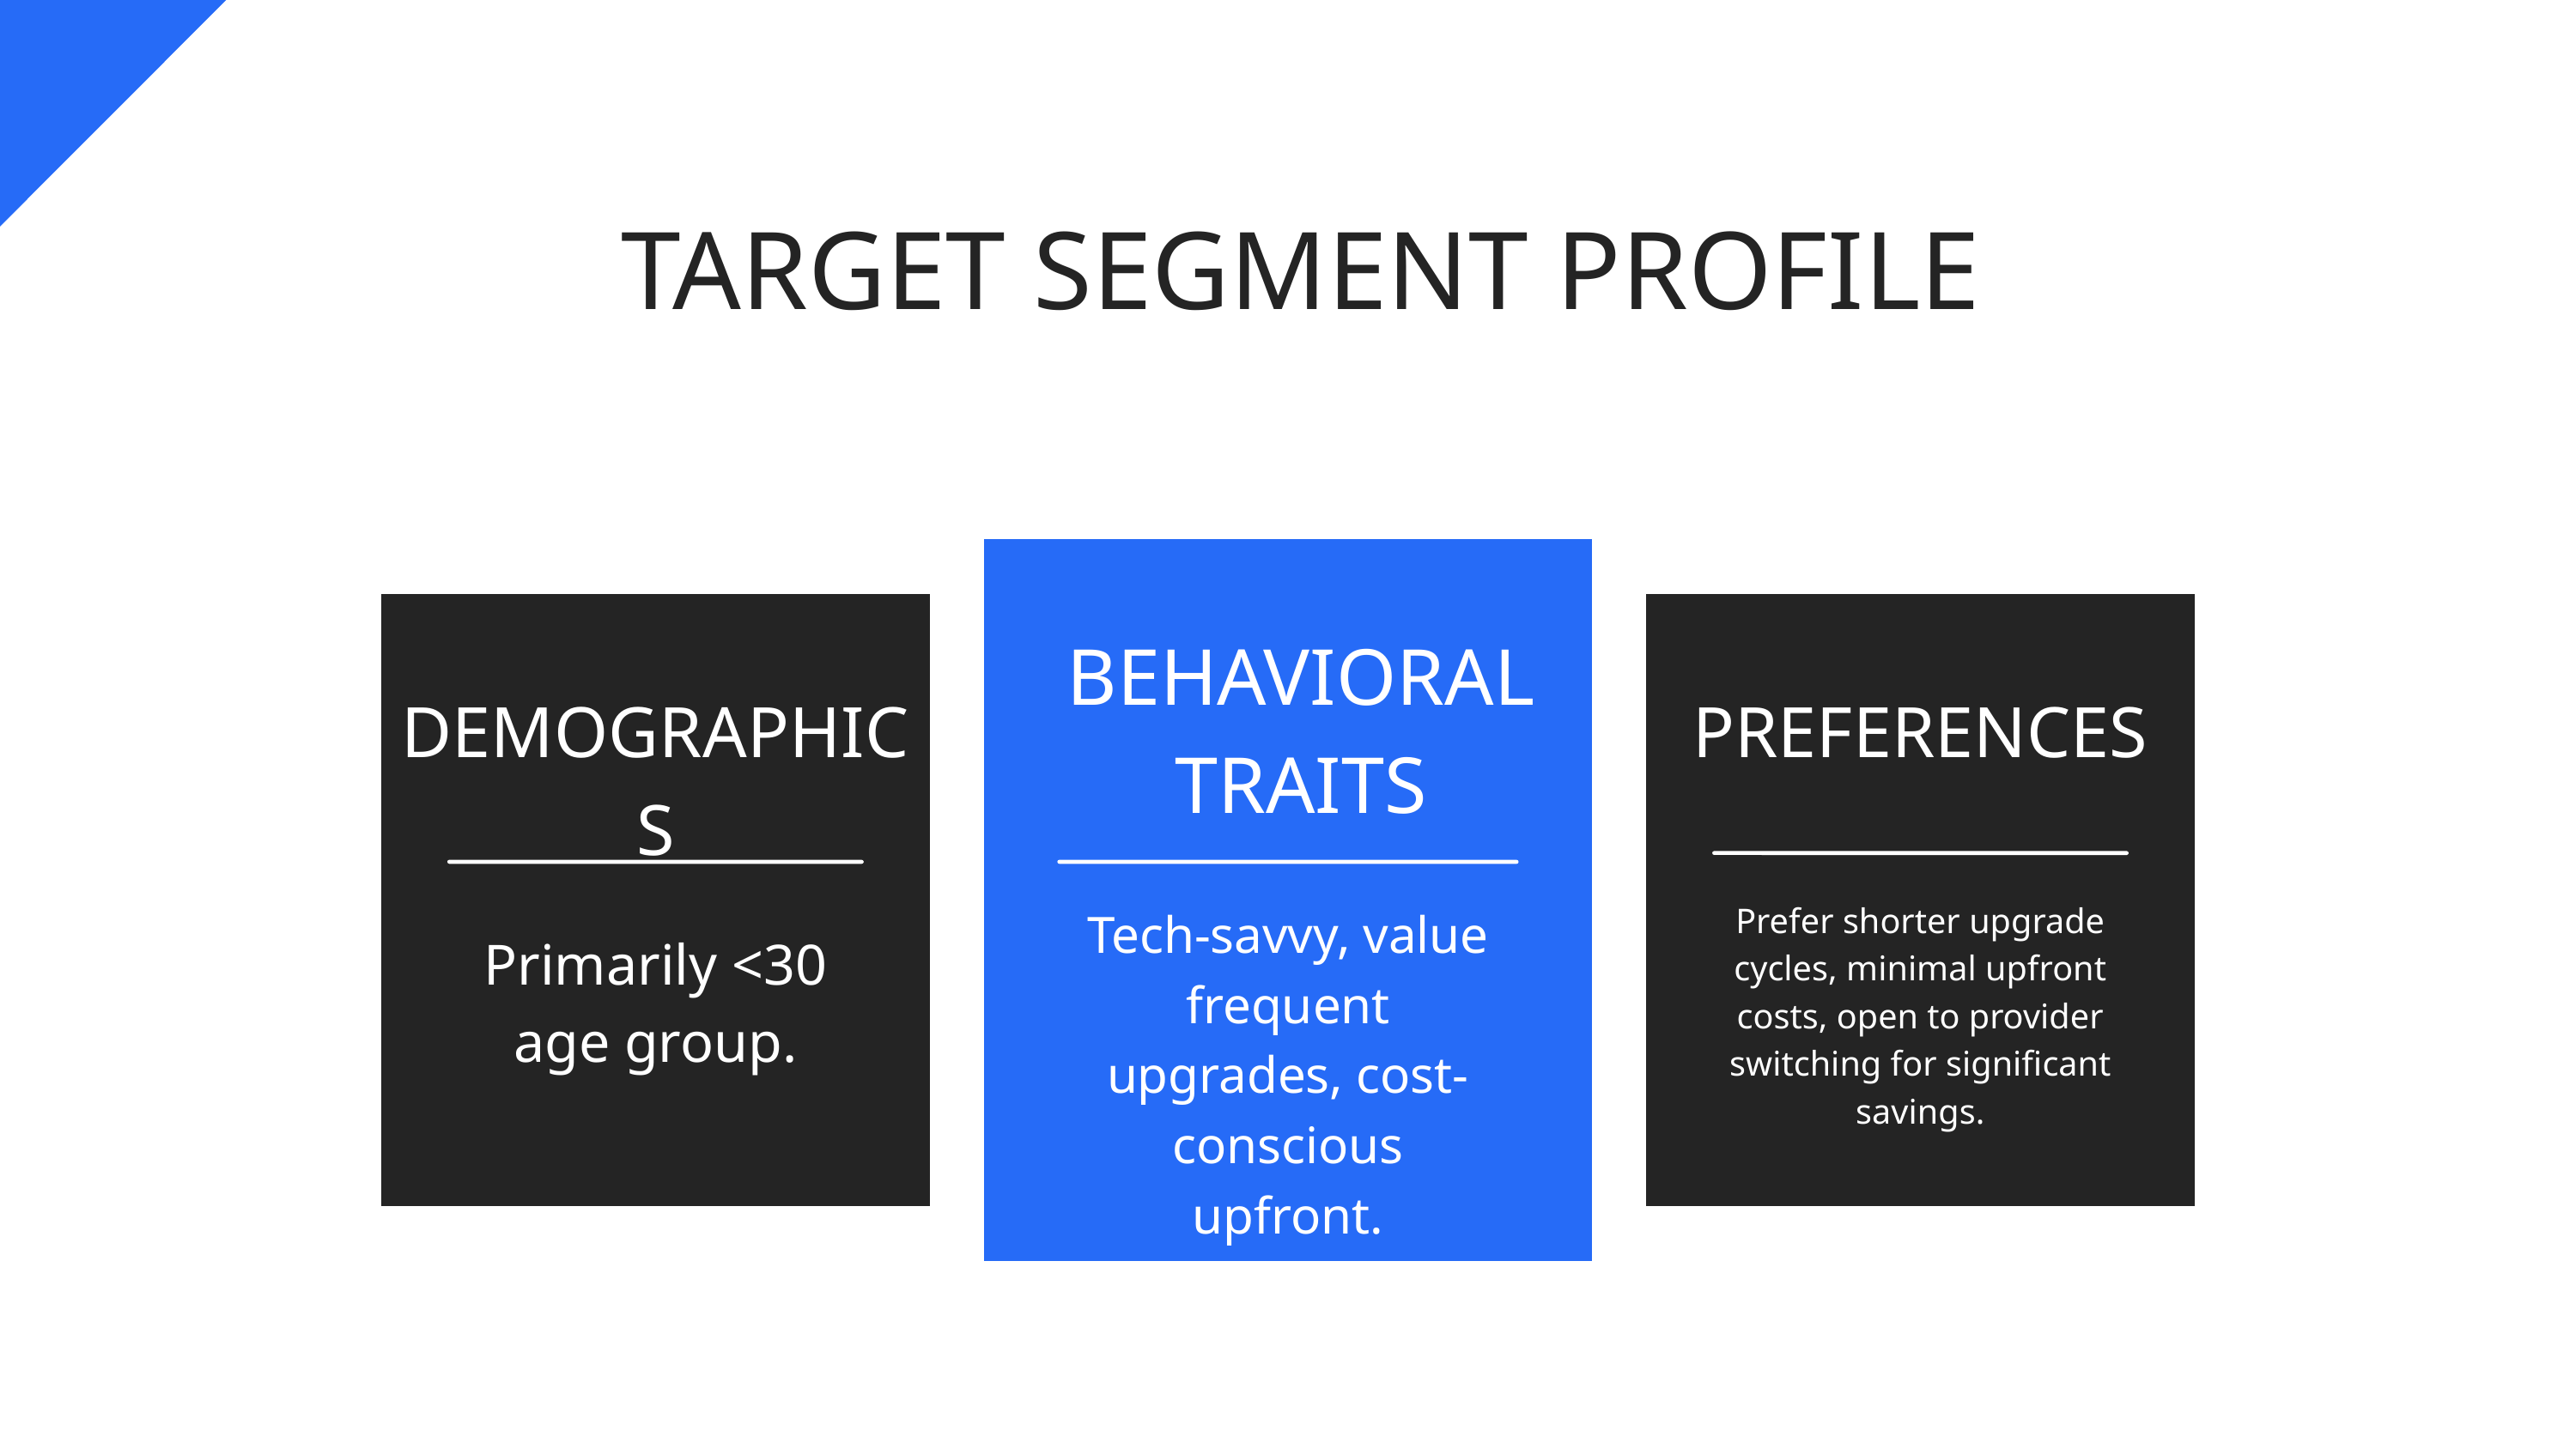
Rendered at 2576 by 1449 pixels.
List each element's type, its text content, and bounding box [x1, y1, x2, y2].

text_box TARGET SEGMENT PROFILE [504, 180, 2098, 331]
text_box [380, 593, 931, 1206]
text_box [0, 0, 227, 227]
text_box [1645, 593, 2196, 1206]
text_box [983, 538, 1593, 1261]
